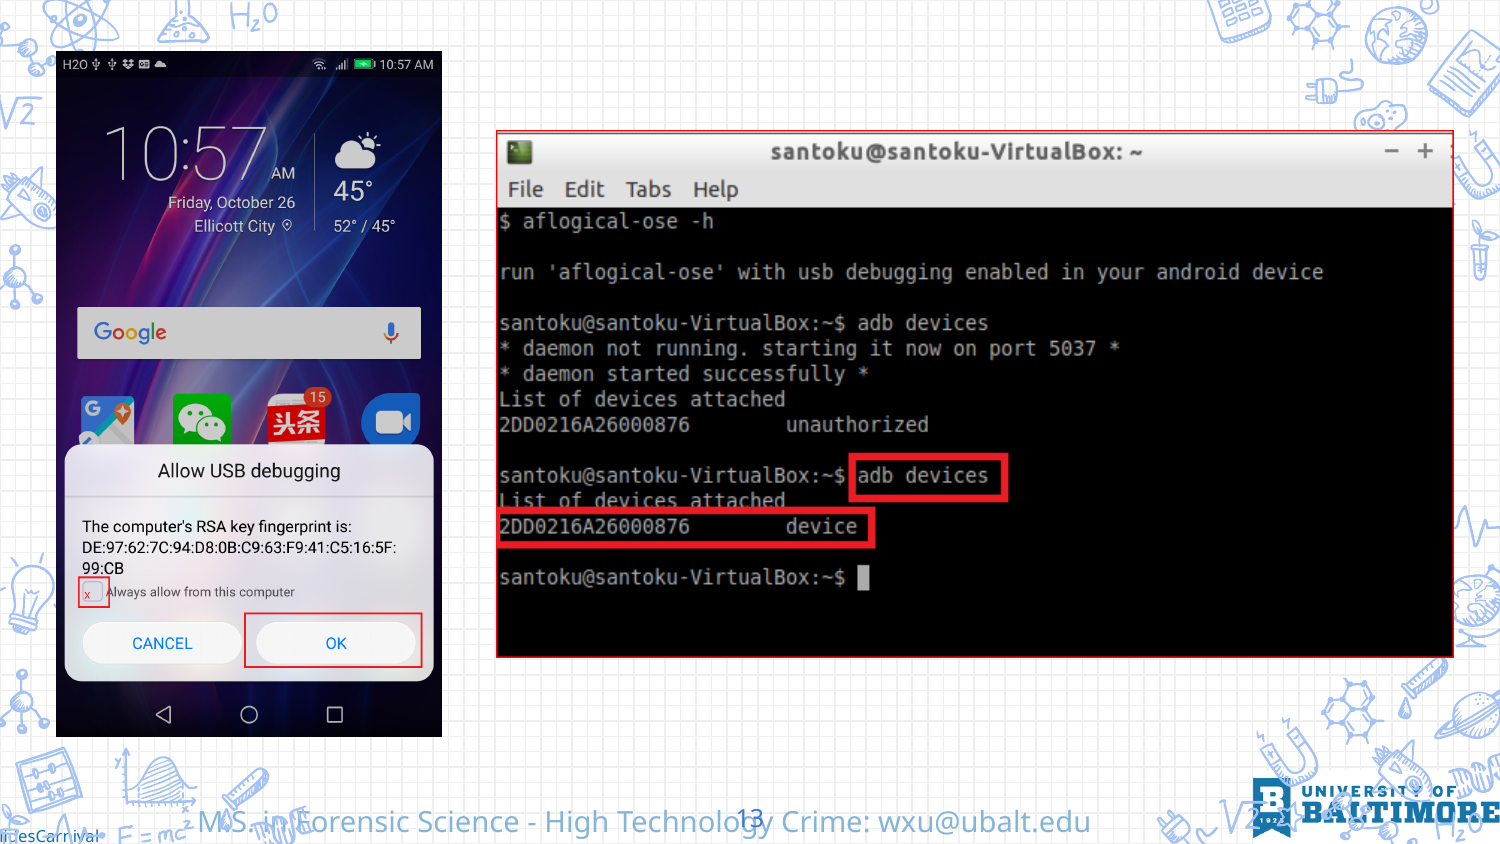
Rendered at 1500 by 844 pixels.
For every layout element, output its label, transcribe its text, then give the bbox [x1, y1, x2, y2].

picture [1381, 771, 1421, 792]
slide_number 13 [705, 796, 795, 844]
picture [1253, 771, 1500, 844]
picture [1375, 780, 1390, 791]
picture [1471, 771, 1479, 786]
picture [1354, 819, 1361, 827]
picture [56, 51, 442, 737]
picture [496, 130, 1454, 658]
picture [1283, 771, 1308, 783]
picture [1408, 786, 1417, 792]
picture [1481, 771, 1489, 788]
picture [1479, 779, 1483, 790]
picture [1405, 773, 1430, 800]
picture [1342, 796, 1349, 806]
picture [1388, 823, 1396, 835]
